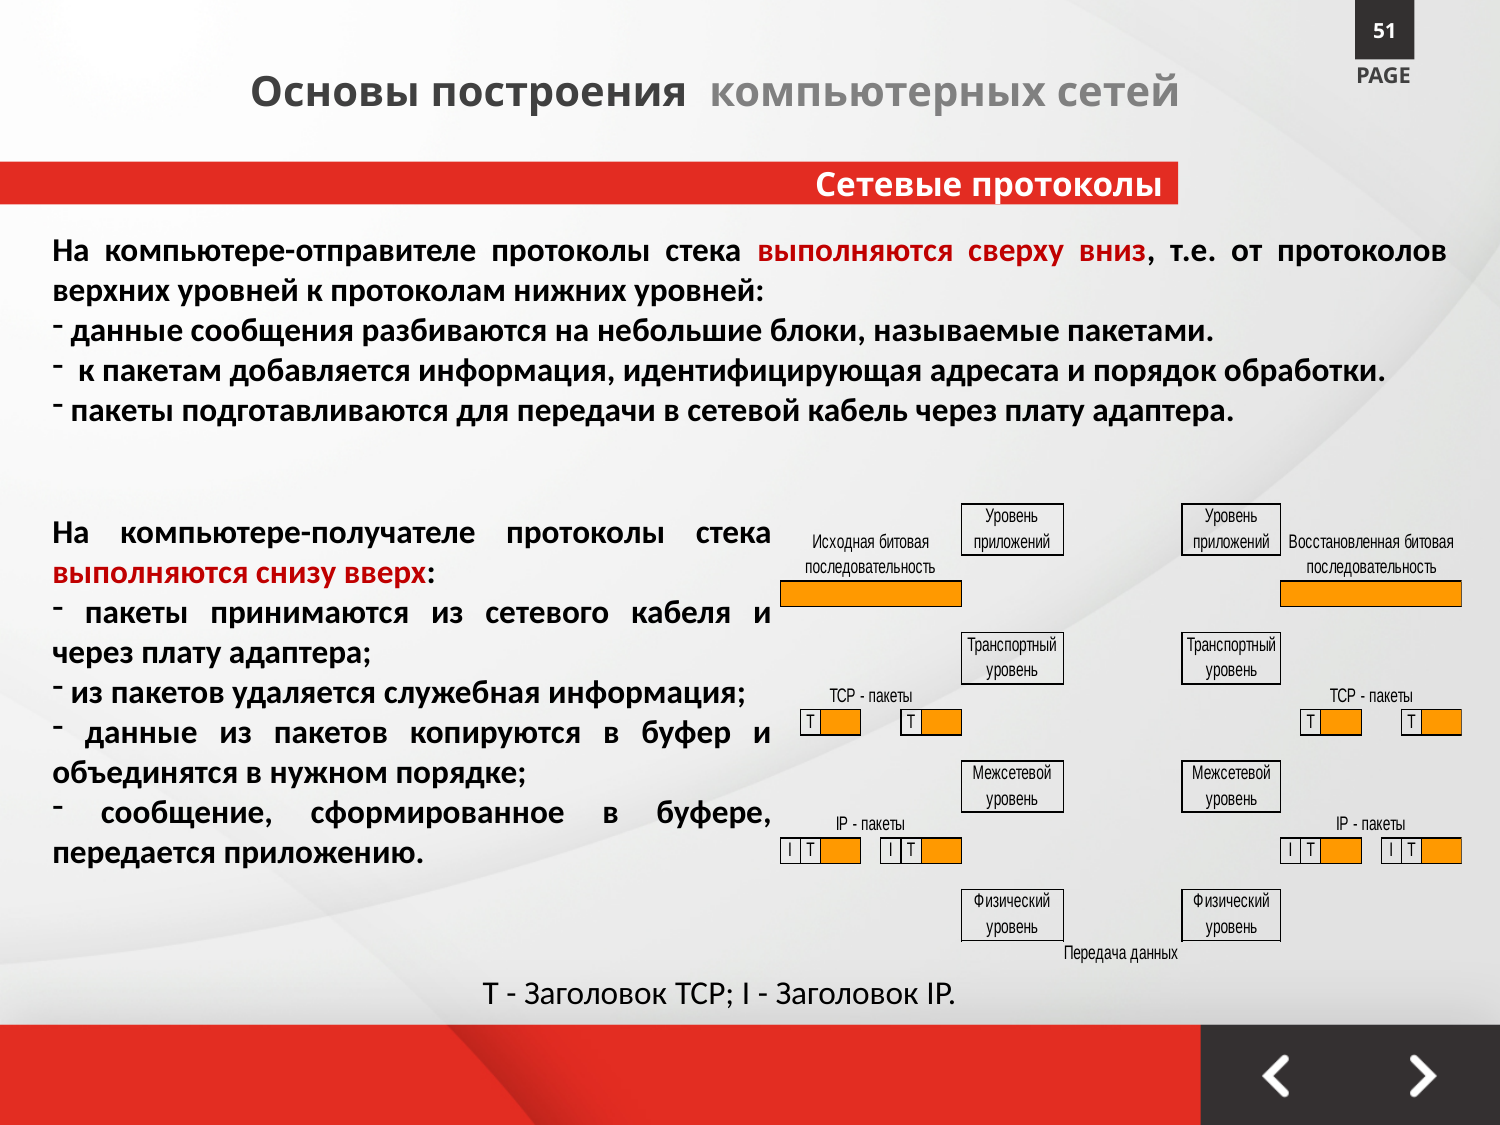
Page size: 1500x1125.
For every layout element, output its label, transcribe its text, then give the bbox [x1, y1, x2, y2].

text_box На компьютере-отправителе протоколы стека выполняются сверху вниз, т.е. от протоколов верхних уровней к протоколам нижних уровней: данные сообщения разбиваются на небольшие блоки, называемые пакетами. к пакетам добавляется информация, идентифицирующая адресата и порядок обработки. пакеты подготавливаются для передачи в сетевой кабель через плату адаптера. [37, 221, 1463, 436]
text_box 51 [1353, 0, 1417, 61]
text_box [779, 502, 1463, 994]
text_box Основы построения компьютерных сетей [22, 57, 1196, 123]
text_box T - Заголовок TCP; I - Заголовок IP. [467, 963, 1047, 1019]
text_box На компьютере-получателе протоколы стека выполняются снизу вверх: пакеты принимаются из сетевого кабеля и через плату адаптера; из пакетов удаляется служебная информация; данные из пакетов копируются в буфер и объединятся в нужном порядке; сообщение, сформированное в буфере, передается приложению. [37, 503, 777, 918]
picture [0, 0, 1500, 1125]
text_box PAGE [1341, 54, 1426, 96]
subtitle Сетевые протоколы [0, 161, 1179, 205]
